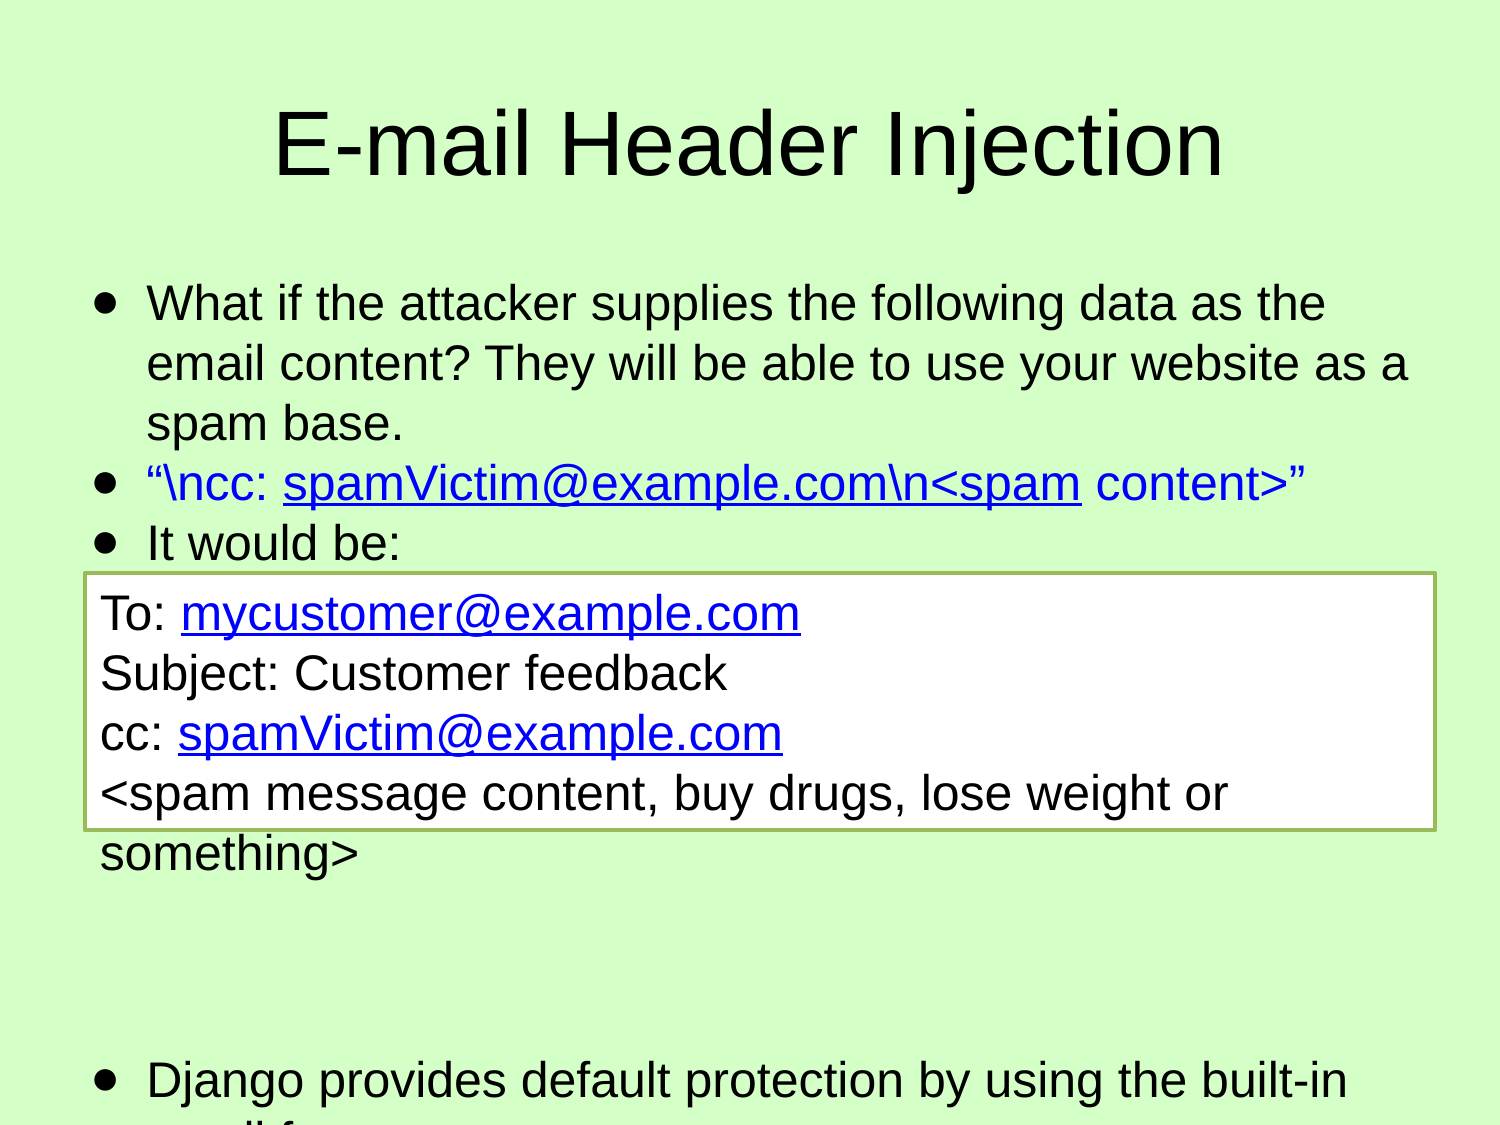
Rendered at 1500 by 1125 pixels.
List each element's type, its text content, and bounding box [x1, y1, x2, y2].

list What if the attacker supplies the following data as the email content? They will be able to use your website as a spam base. “\ncc: spamVictim@example.com\n<spam content>” It would be: Django provides default protection by using the built-in email form. [75, 262, 1425, 1005]
title E-mail Header Injection [75, 45, 1425, 233]
text_box To: mycustomer@example.com Subject: Customer feedback cc: spamVictim@example.com <spam message content, buy drugs, lose weight or something> [84, 572, 1435, 831]
